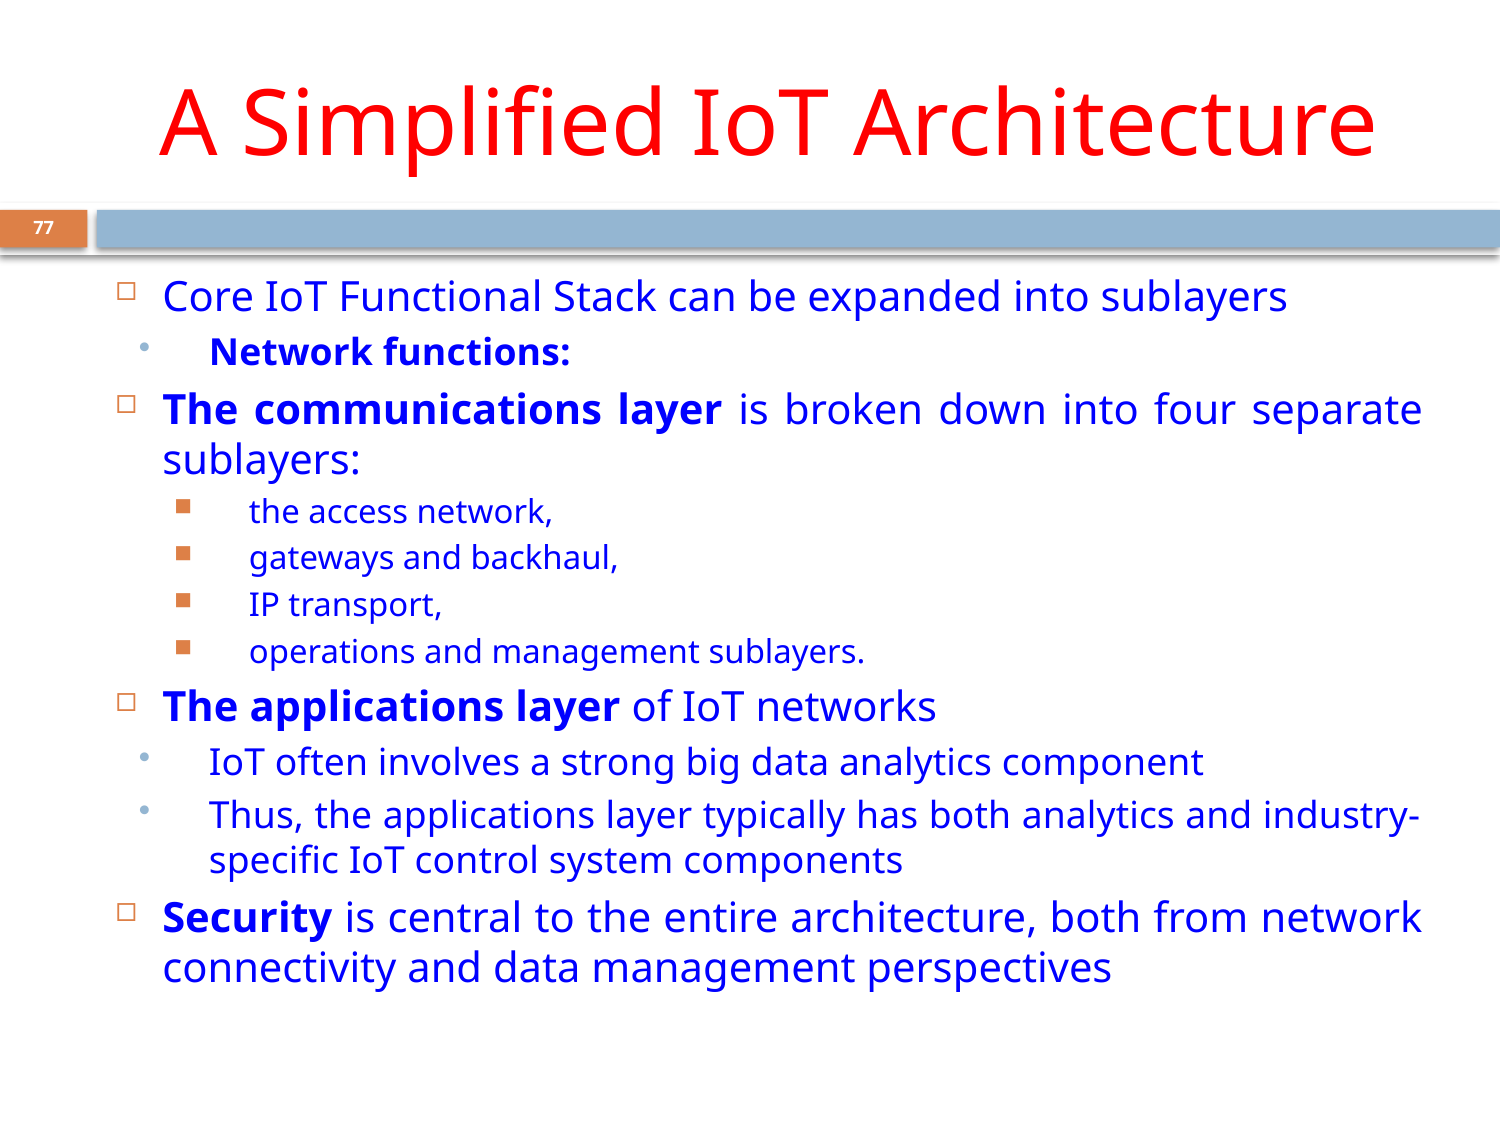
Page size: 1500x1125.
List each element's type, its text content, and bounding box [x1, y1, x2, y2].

title A Simplified IoT Architecture [100, 37, 1438, 200]
list Core IoT Functional Stack can be expanded into sublayers Network functions: The communications layer is broken down into four separate sublayers: the access network, gateways and backhaul, IP transport, operations and management sublayers. The applications layer of IoT networks IoT often involves a strong big data analytics component Thus, the applications layer typically has both analytics and industry-specific IoT control system components Security is central to the entire architecture, both from network connectivity and data management perspectives [100, 262, 1438, 1000]
slide_number 77 [0, 208, 88, 249]
